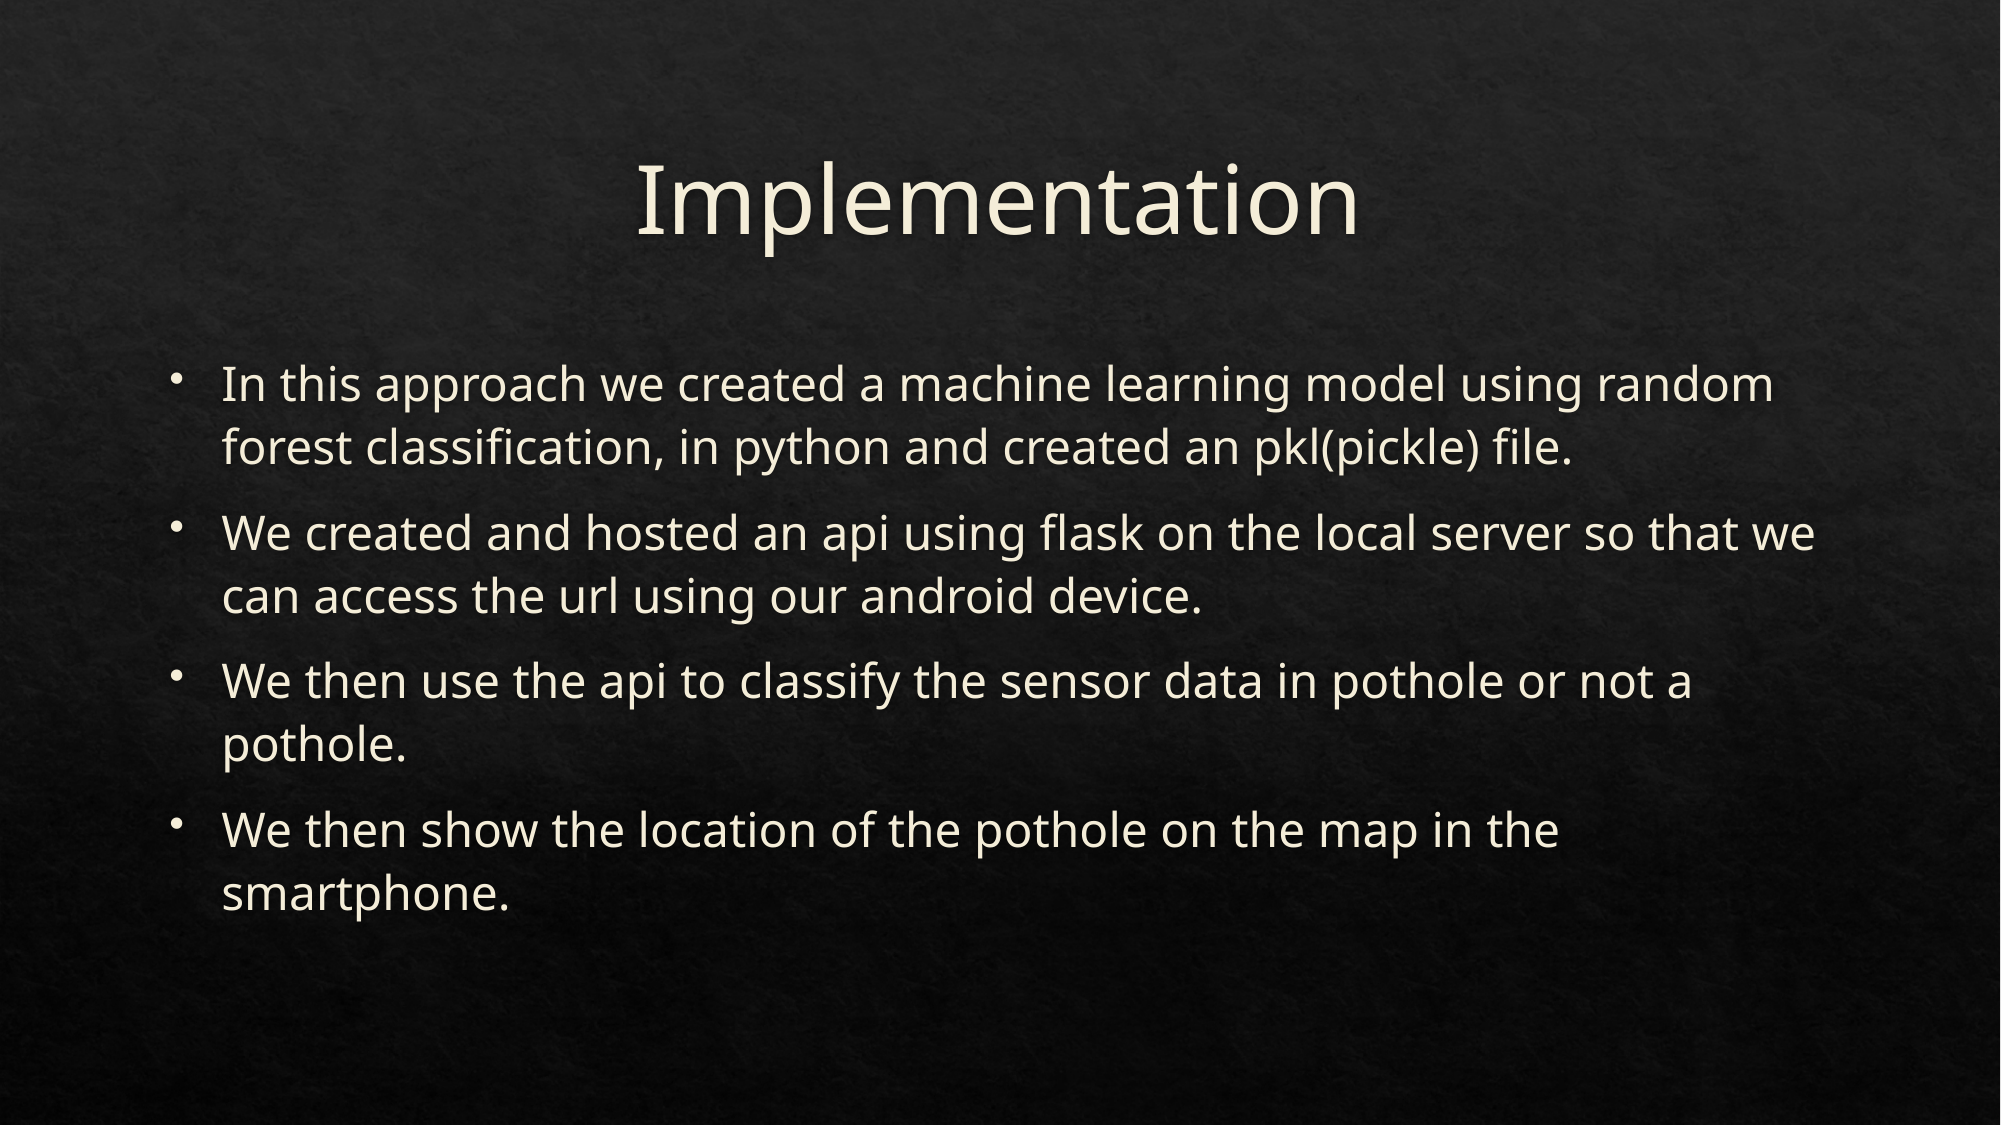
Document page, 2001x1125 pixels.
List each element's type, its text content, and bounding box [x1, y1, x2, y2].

list In this approach we created a machine learning model using random forest classification, in python and created an pkl(pickle) file. We created and hosted an api using flask on the local server so that we can access the url using our android device. We then use the api to classify the sensor data in pothole or not a pothole. We then show the location of the pothole on the map in the smartphone. [149, 340, 1849, 950]
title Implementation [149, 99, 1849, 307]
